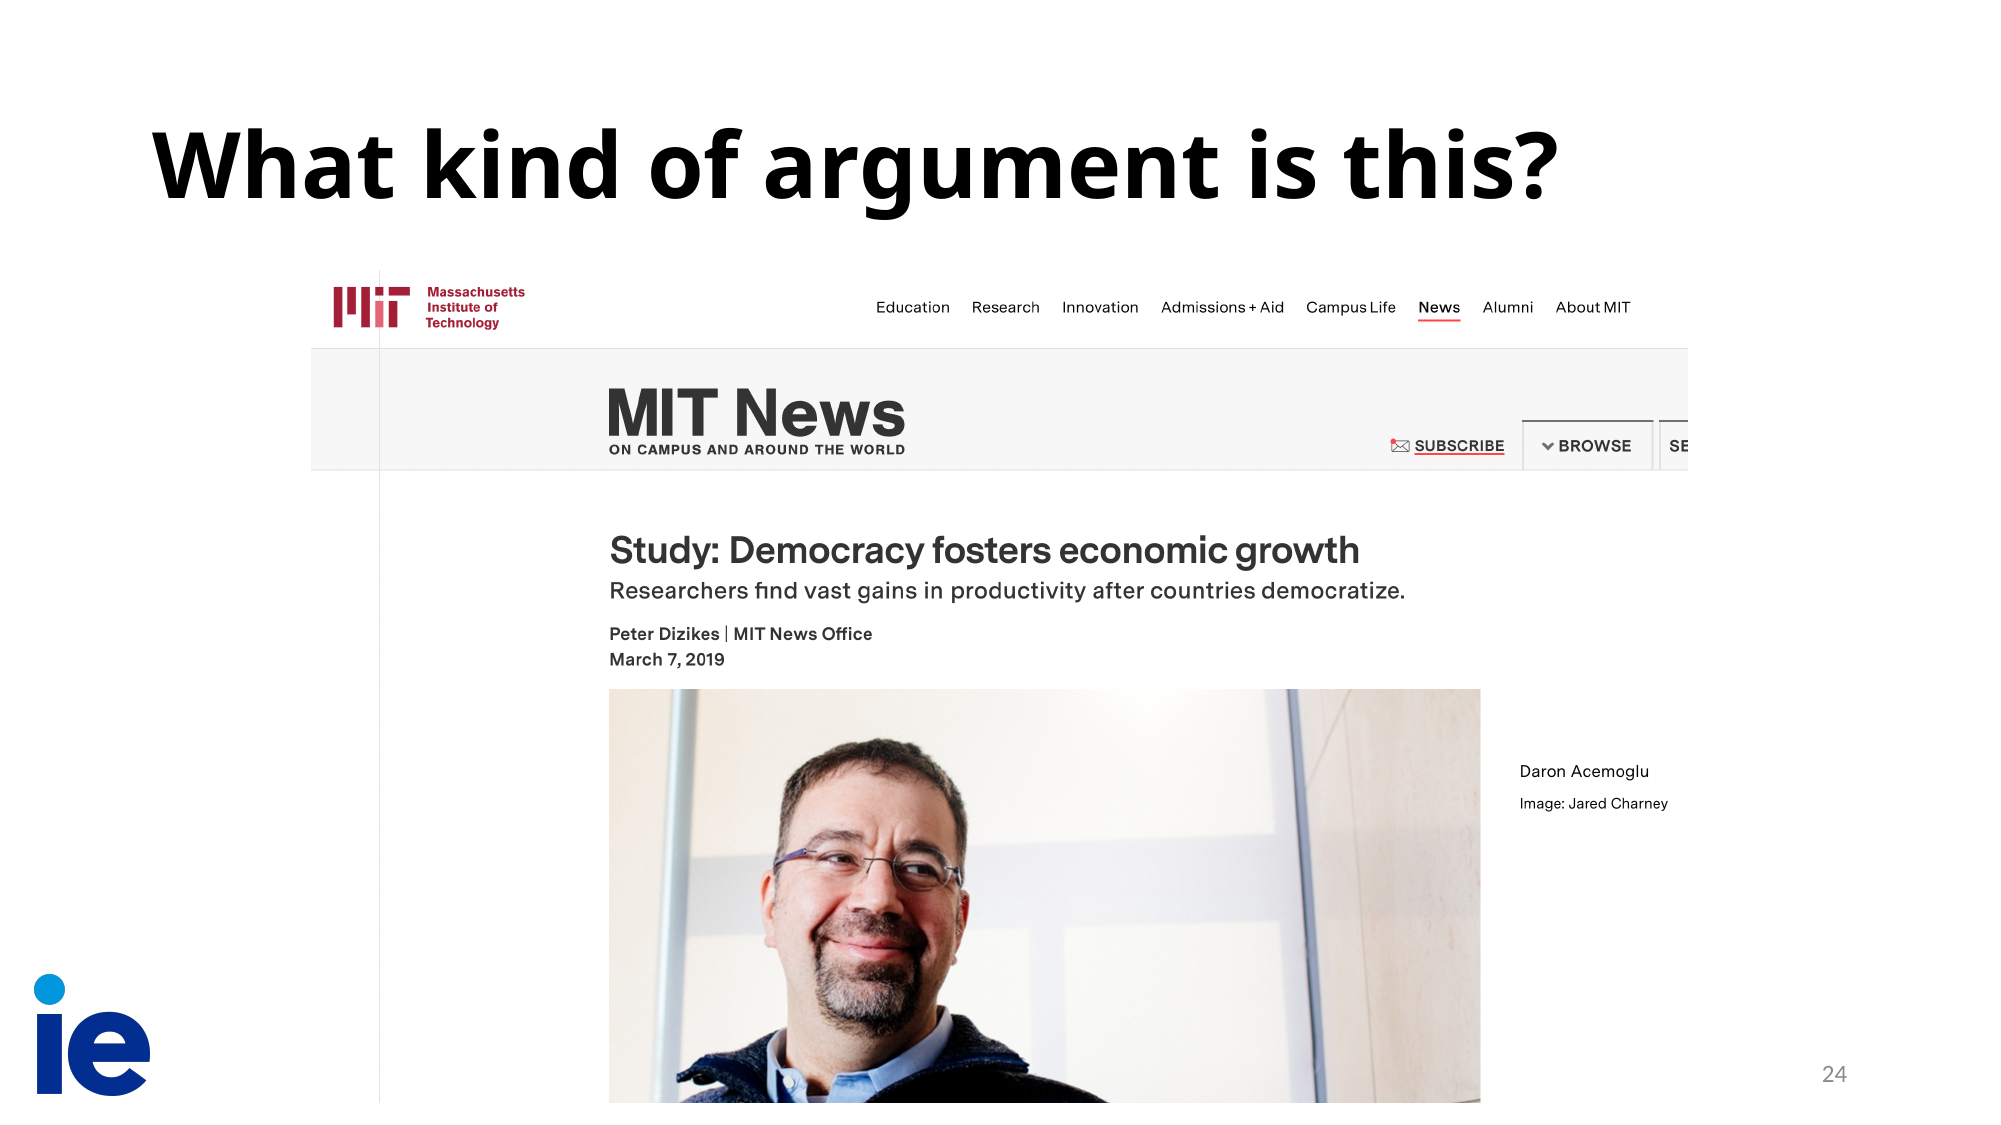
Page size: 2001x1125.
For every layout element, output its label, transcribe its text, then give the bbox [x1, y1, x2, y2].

title What kind of argument is this? [137, 59, 1863, 278]
picture [311, 270, 1689, 1103]
picture [34, 974, 150, 1096]
slide_number 24 [1689, 1042, 1863, 1103]
picture [34, 974, 43, 983]
